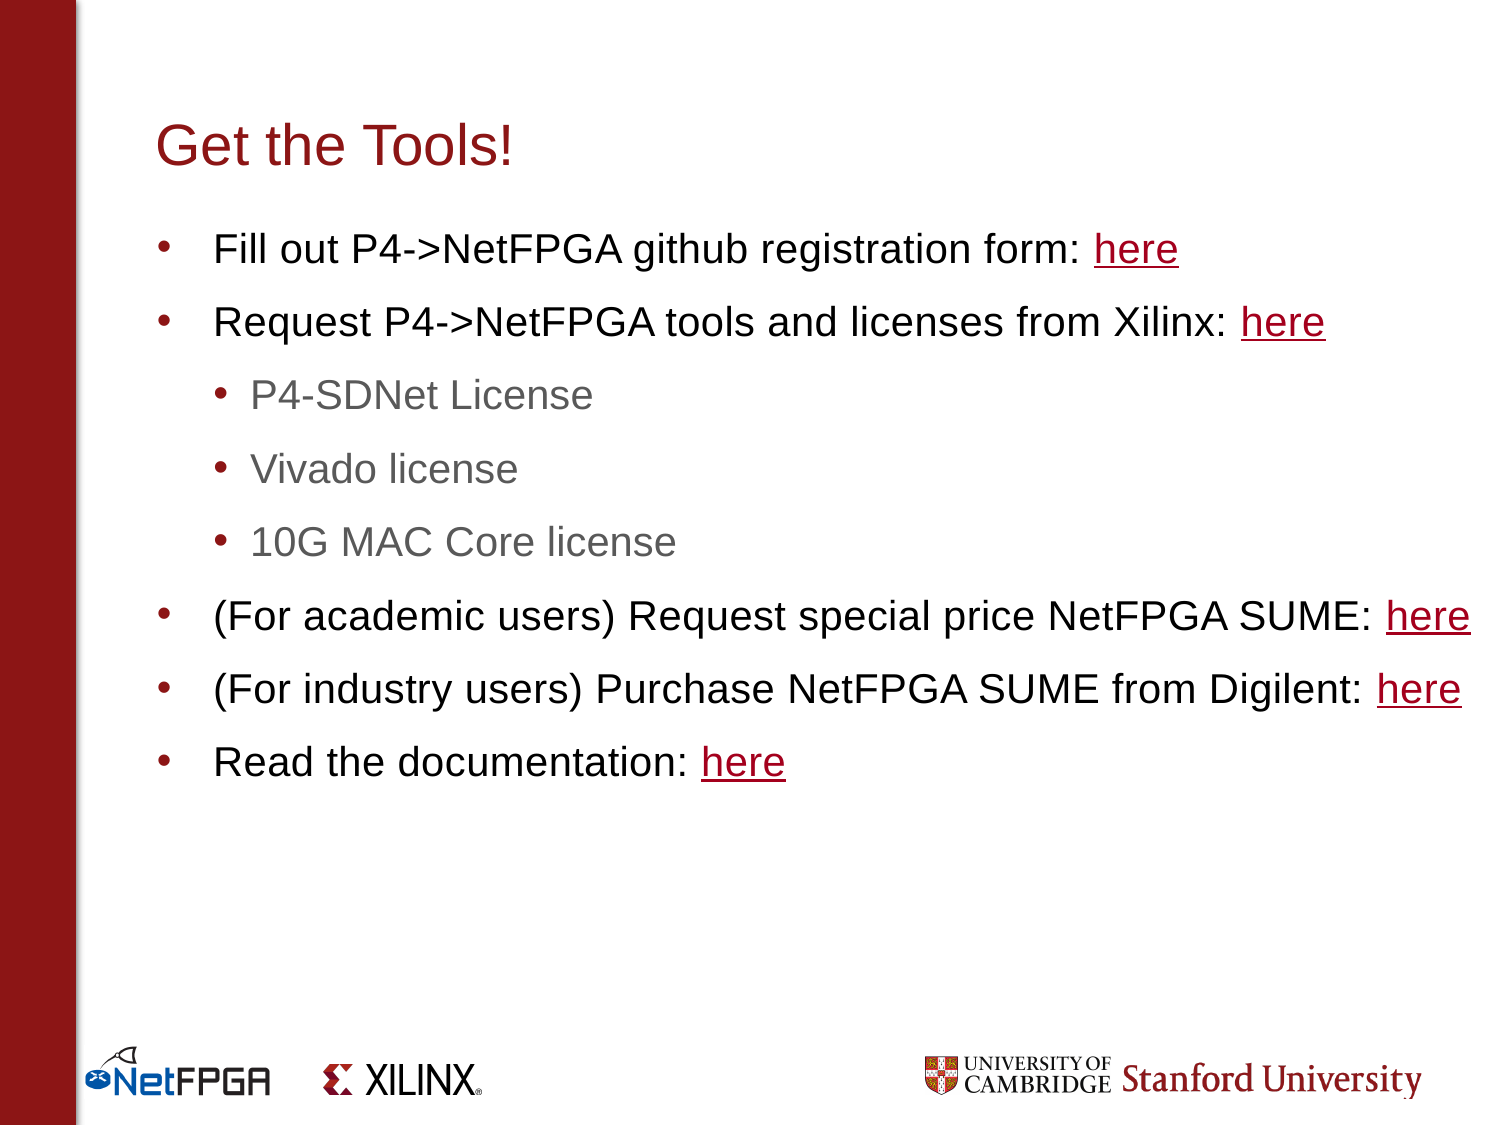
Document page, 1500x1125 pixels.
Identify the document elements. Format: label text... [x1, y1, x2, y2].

picture [84, 1045, 273, 1099]
picture [925, 1056, 1111, 1095]
list Fill out P4->NetFPGA github registration form: here Request P4->NetFPGA tools and licenses from Xilinx: here P4-SDNet License Vivado license 10G MAC Core license (For academic users) Request special price NetFPGA SUME: here (For industry users) Purchase NetFPGA SUME from Digilent: here Read the documentation: here [156, 198, 1489, 1021]
title Get the Tools! [155, 78, 1420, 186]
picture [323, 1064, 482, 1095]
